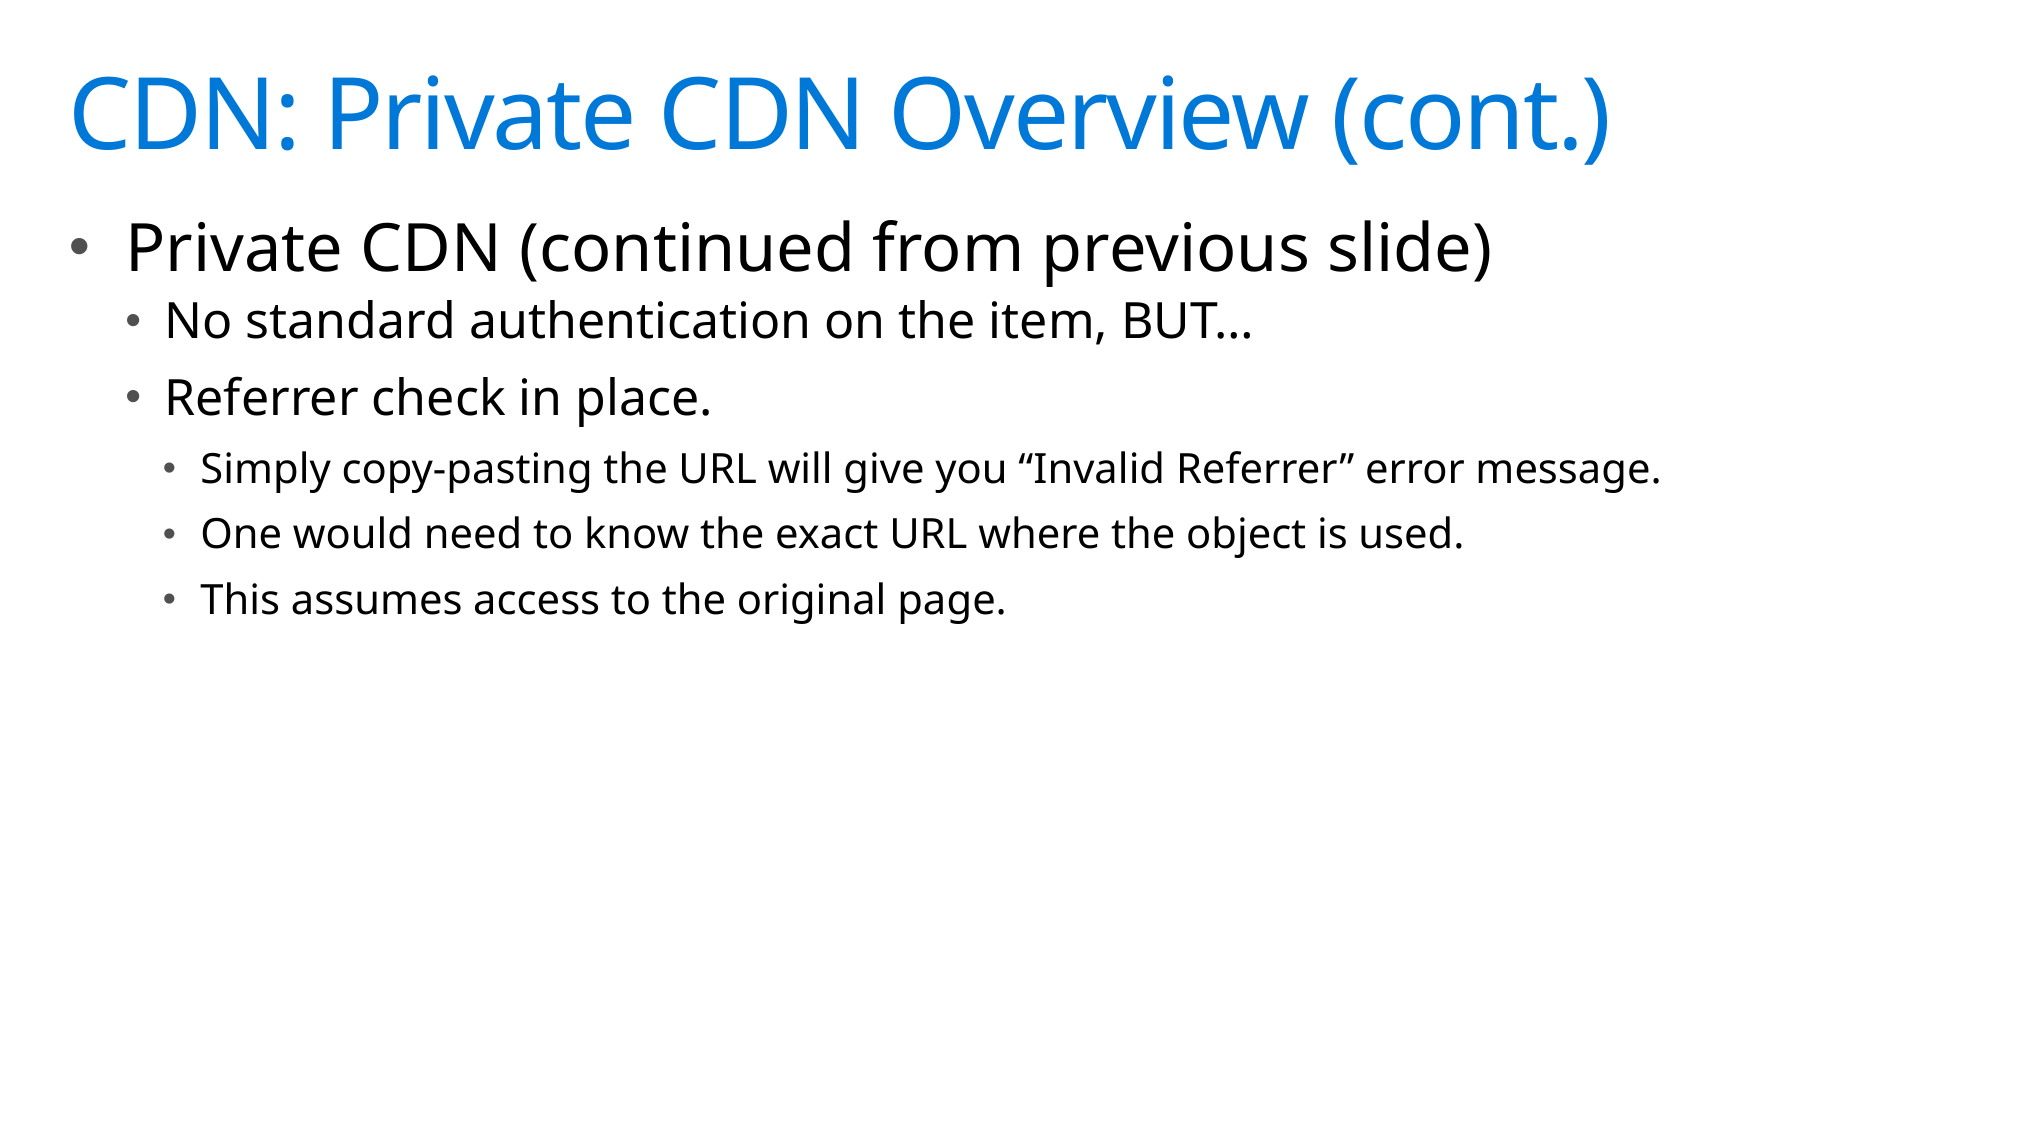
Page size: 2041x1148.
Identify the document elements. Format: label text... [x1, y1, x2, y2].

list Private CDN (continued from previous slide) No standard authentication on the item, BUT… Referrer check in place. Simply copy-pasting the URL will give you “Invalid Referrer” error message. One would need to know the exact URL where the object is used. This assumes access to the original page. [45, 198, 1996, 754]
title CDN: Private CDN Overview (cont.) [45, 48, 1996, 198]
